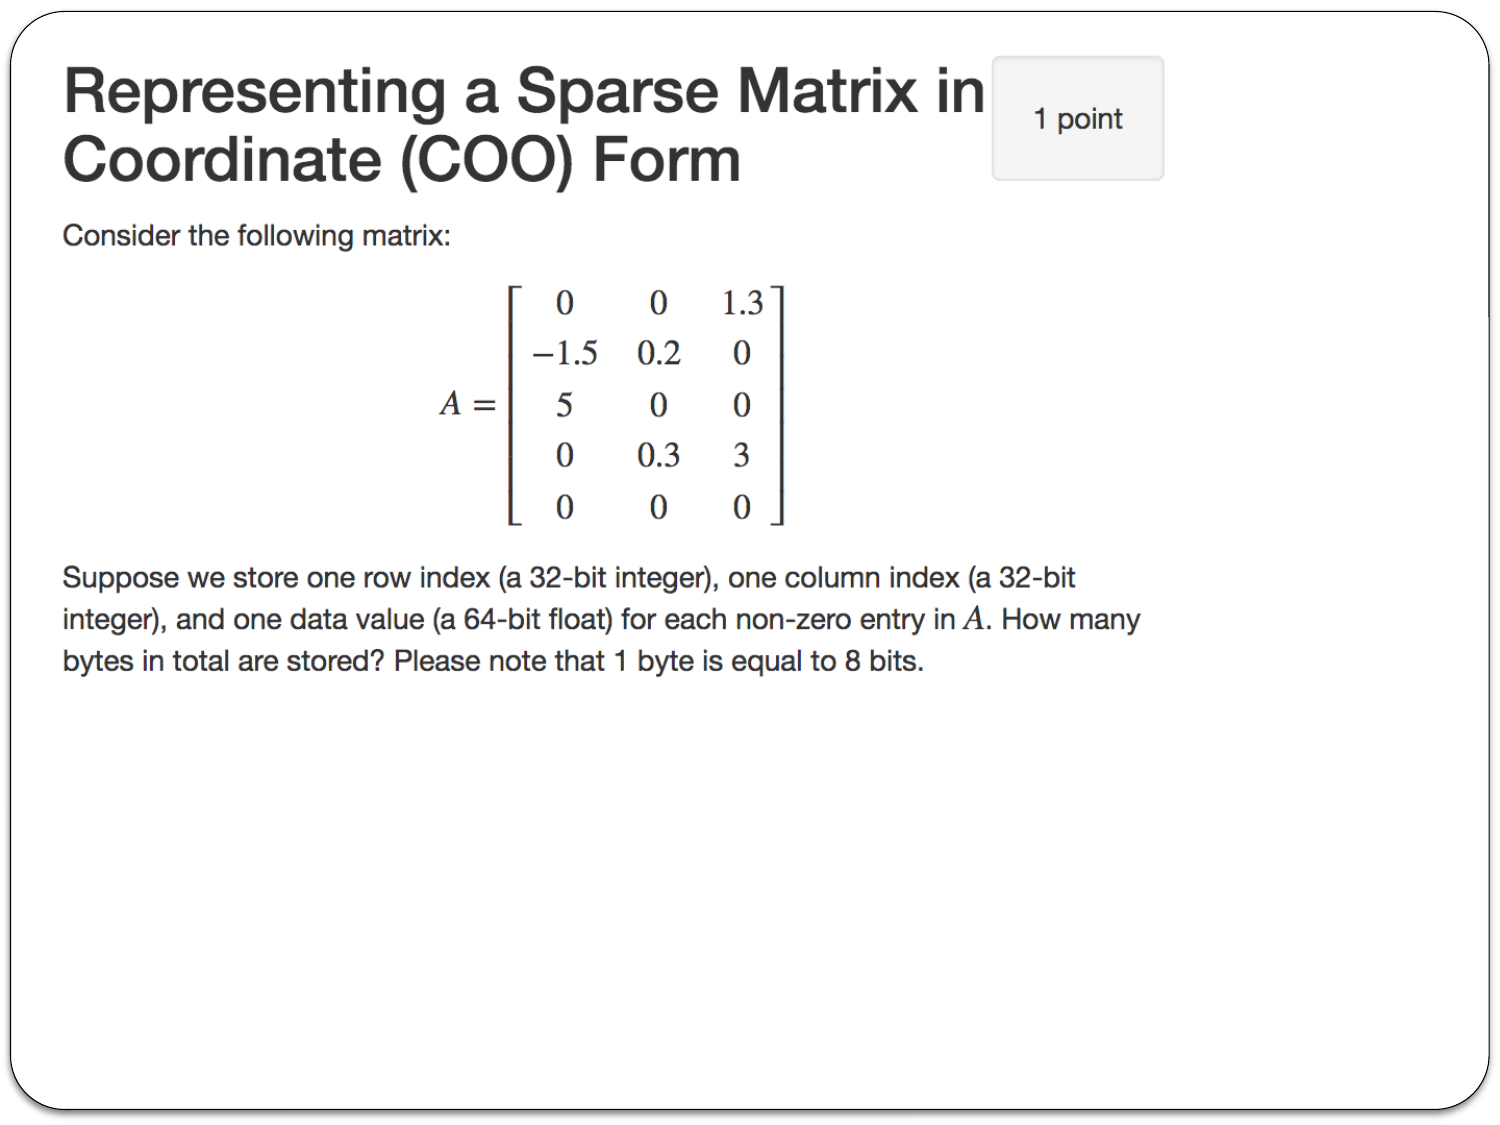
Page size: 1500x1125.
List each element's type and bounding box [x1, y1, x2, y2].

picture [49, 37, 1176, 699]
